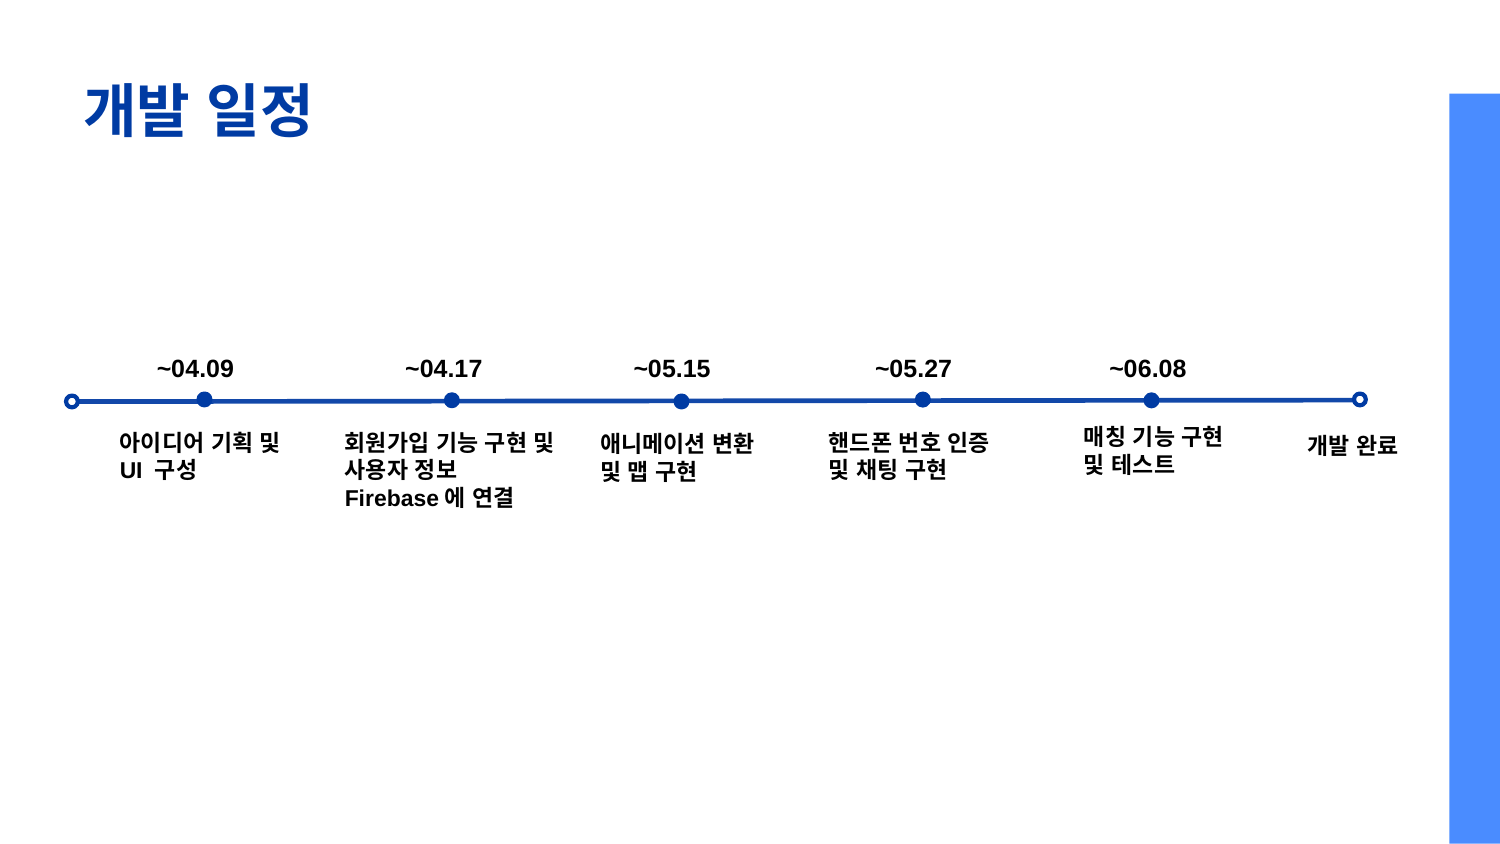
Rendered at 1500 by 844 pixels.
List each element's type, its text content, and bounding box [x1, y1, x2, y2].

text_box [1352, 391, 1368, 404]
text_box 핸드폰 번호 인증 및 채팅 구현 [813, 420, 1056, 491]
text_box ~05.27 [860, 345, 974, 391]
text_box 개발 일정 [71, 59, 326, 164]
text_box [915, 391, 931, 398]
text_box 회원가입 기능 구현 및 사용자 정보 Firebase에 연결 [330, 421, 572, 519]
text_box ~04.17 [390, 345, 504, 391]
text_box 아이디어 기획 및 UI 구성 [105, 420, 326, 491]
text_box [674, 393, 689, 398]
text_box [444, 392, 460, 398]
text_box [196, 391, 213, 398]
text_box [63, 393, 80, 410]
text_box 매칭 기능 구현 및 테스트 [1069, 415, 1312, 486]
text_box 애니메이션 변환 및 맵 구현 [585, 422, 828, 492]
text_box ~04.09 [142, 345, 256, 391]
text_box [1144, 392, 1159, 398]
text_box ~05.15 [618, 345, 733, 391]
text_box 개발 완료 [1292, 424, 1428, 467]
text_box ~06.08 [1094, 345, 1209, 391]
